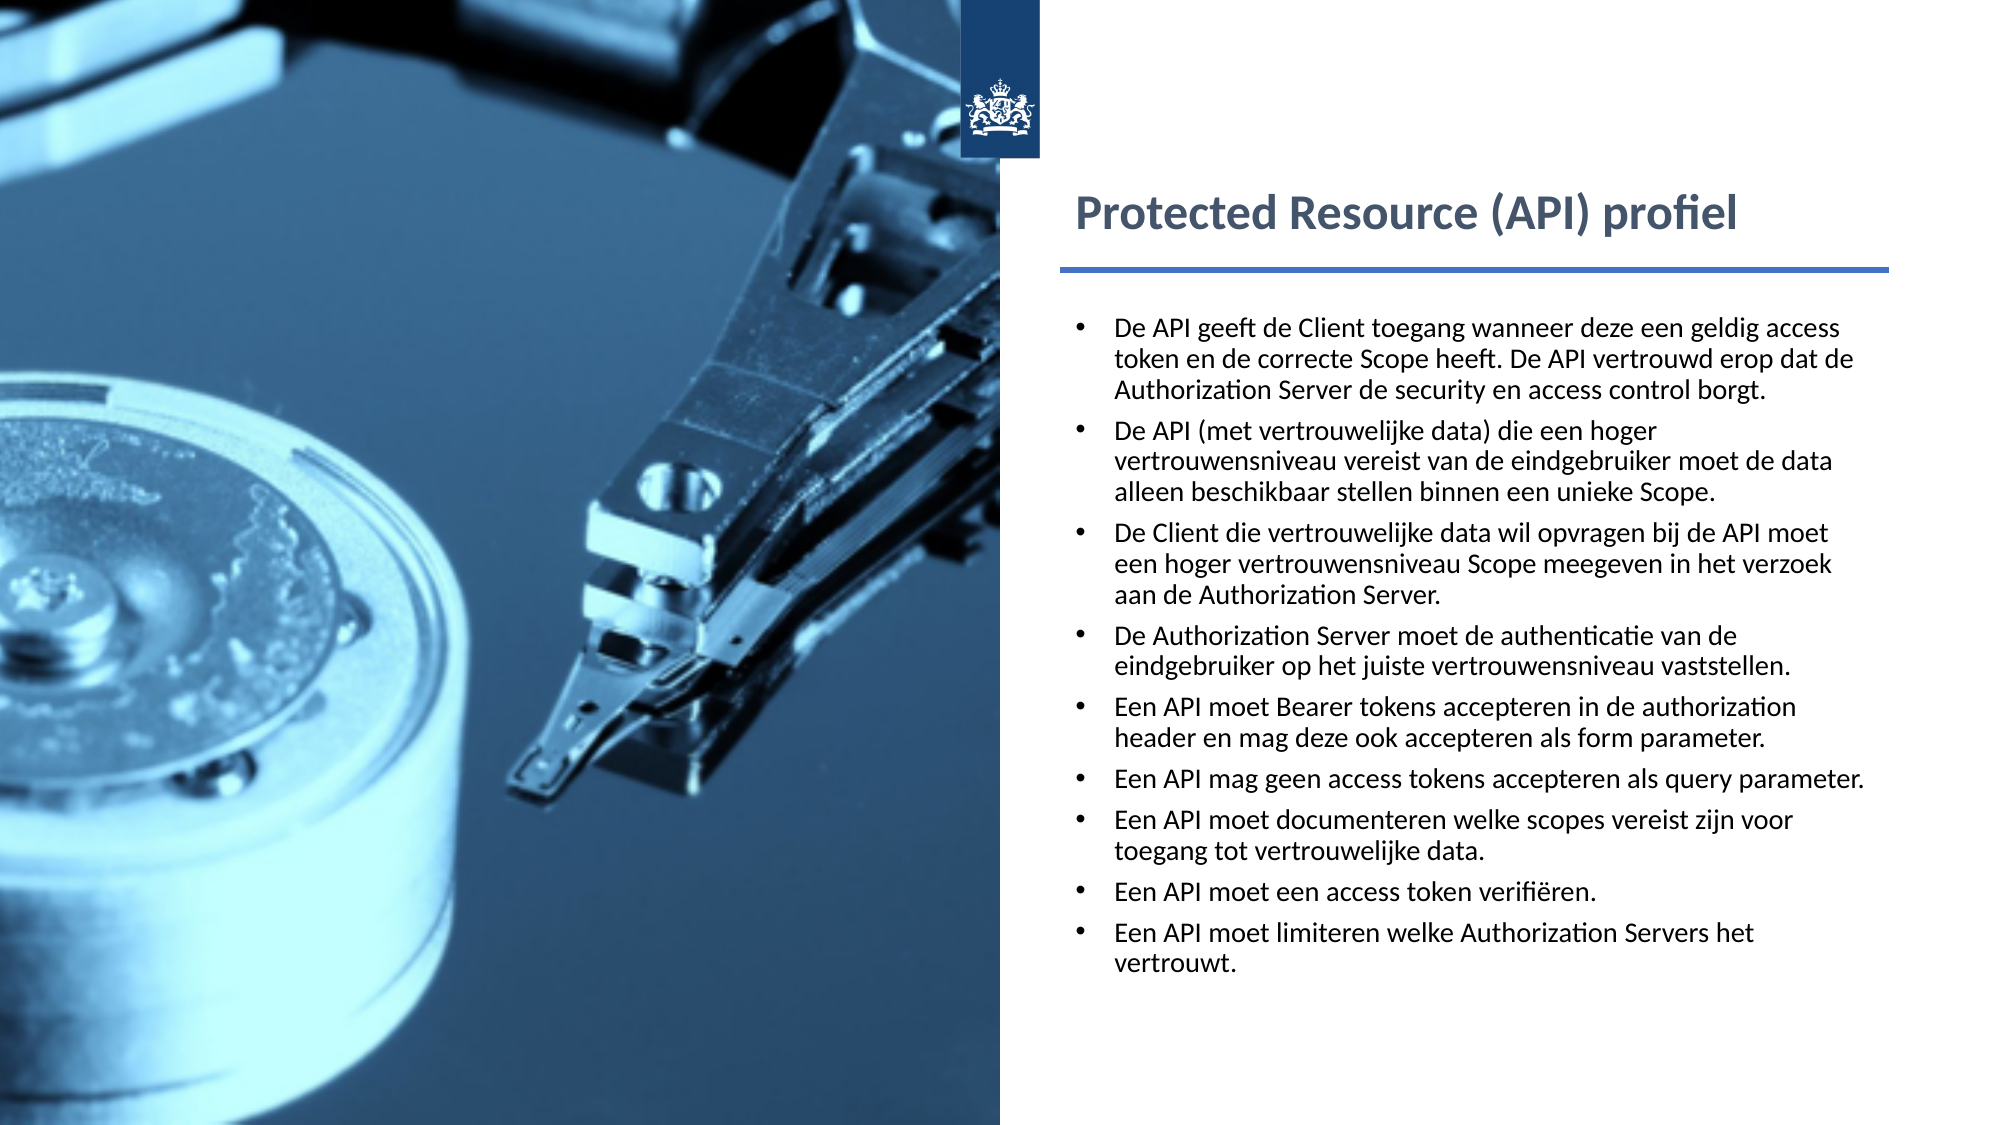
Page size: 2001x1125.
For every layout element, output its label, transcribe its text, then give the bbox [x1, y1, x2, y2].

list De API geeft de Client toegang wanneer deze een geldig access token en de correcte Scope heeft. De API vertrouwd erop dat de Authorization Server de security en access control borgt. De API (met vertrouwelijke data) die een hoger vertrouwensniveau vereist van de eindgebruiker moet de data alleen beschikbaar stellen binnen een unieke Scope. De Client die vertrouwelijke data wil opvragen bij de API moet een hoger vertrouwensniveau Scope meegeven in het verzoek aan de Authorization Server. De Authorization Server moet de authenticatie van de eindgebruiker op het juiste vertrouwensniveau vaststellen. Een API moet Bearer tokens accepteren in de authorization header en mag deze ook accepteren als form parameter. Een API mag geen access tokens accepteren als query parameter. Een API moet documenteren welke scopes vereist zijn voor toegang tot vertrouwelijke data. Een API moet een access token verifiëren. Een API moet limiteren welke Authorization Servers het vertrouwt. [1060, 305, 1891, 1020]
list Protected Resource (API) profiel [1060, 141, 1890, 248]
picture [0, 0, 1040, 1125]
